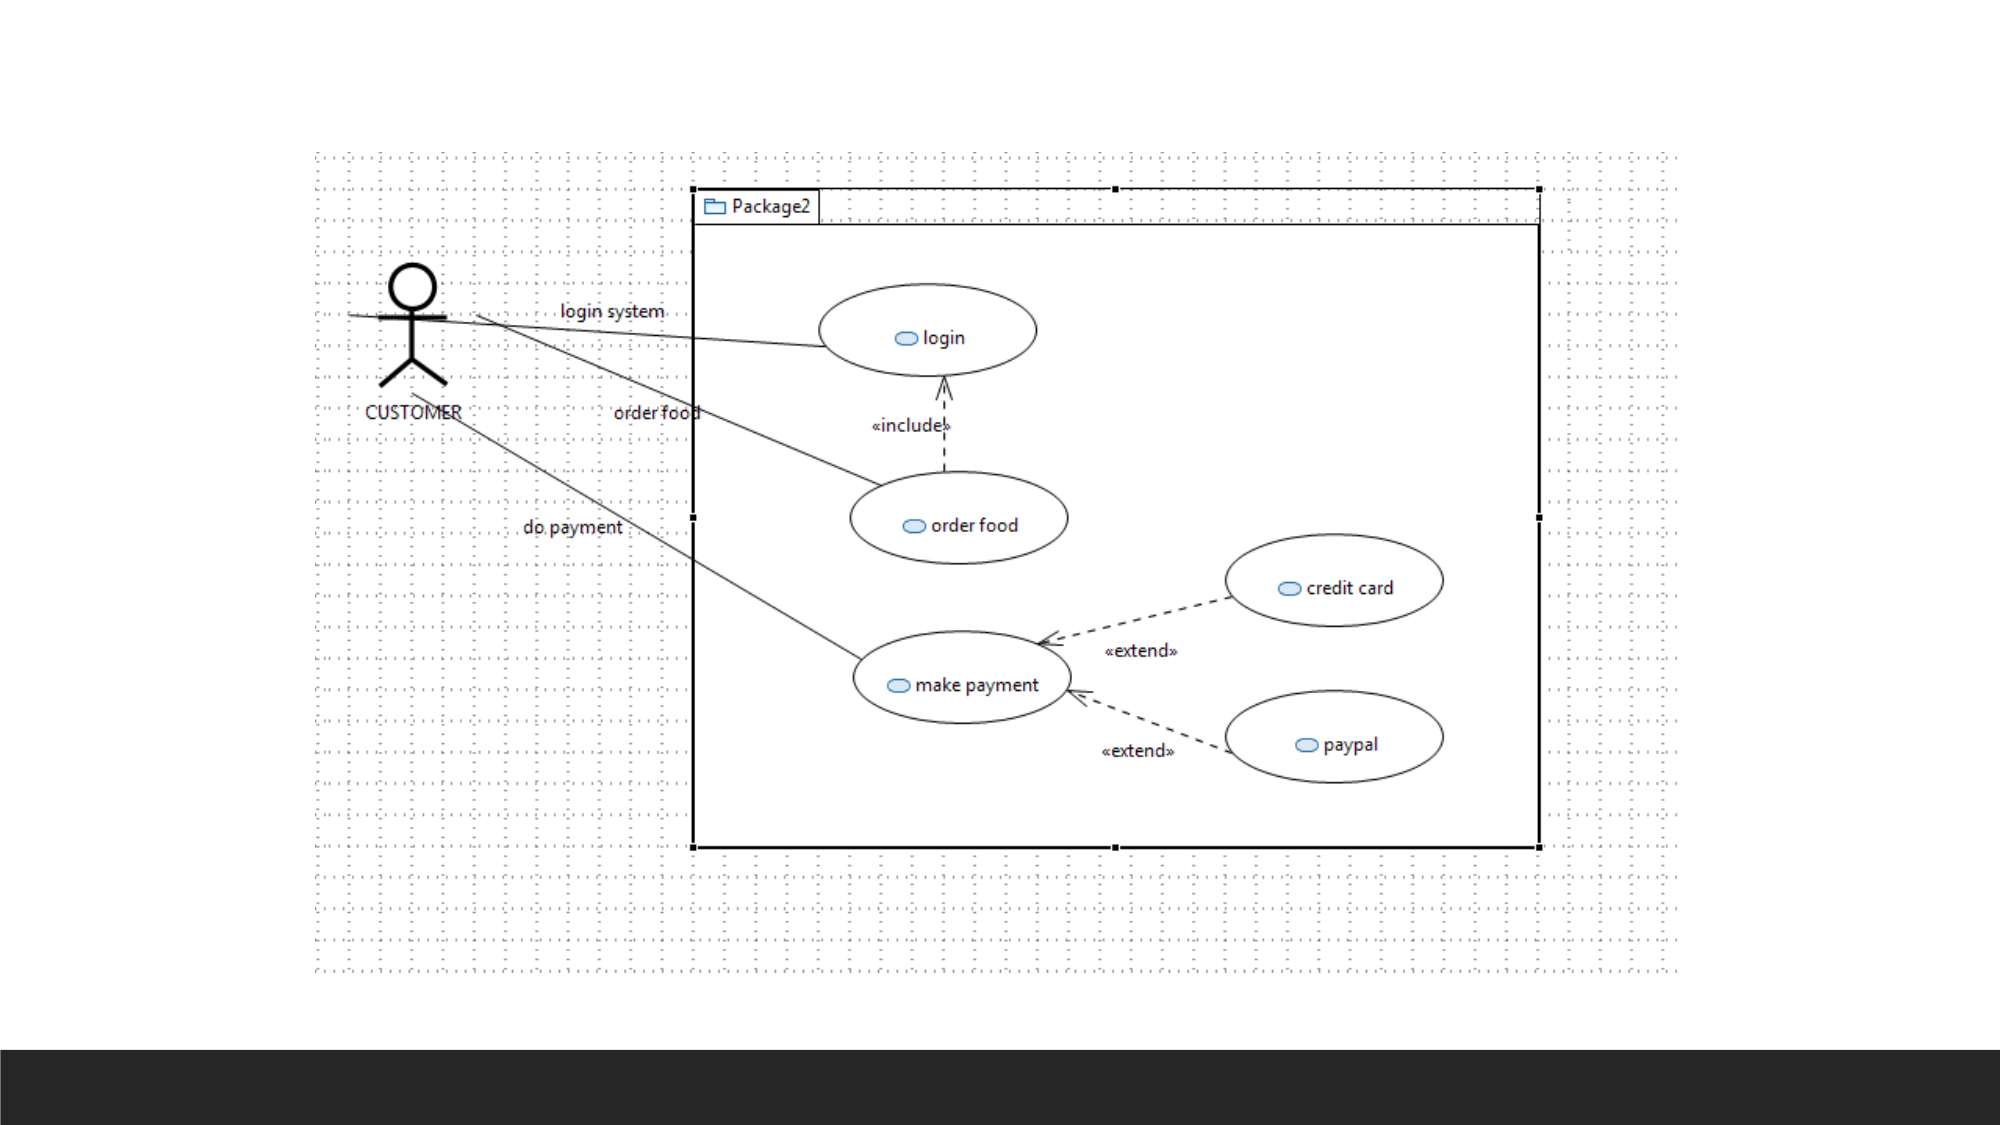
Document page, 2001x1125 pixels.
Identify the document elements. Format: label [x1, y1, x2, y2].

picture [315, 152, 1685, 973]
